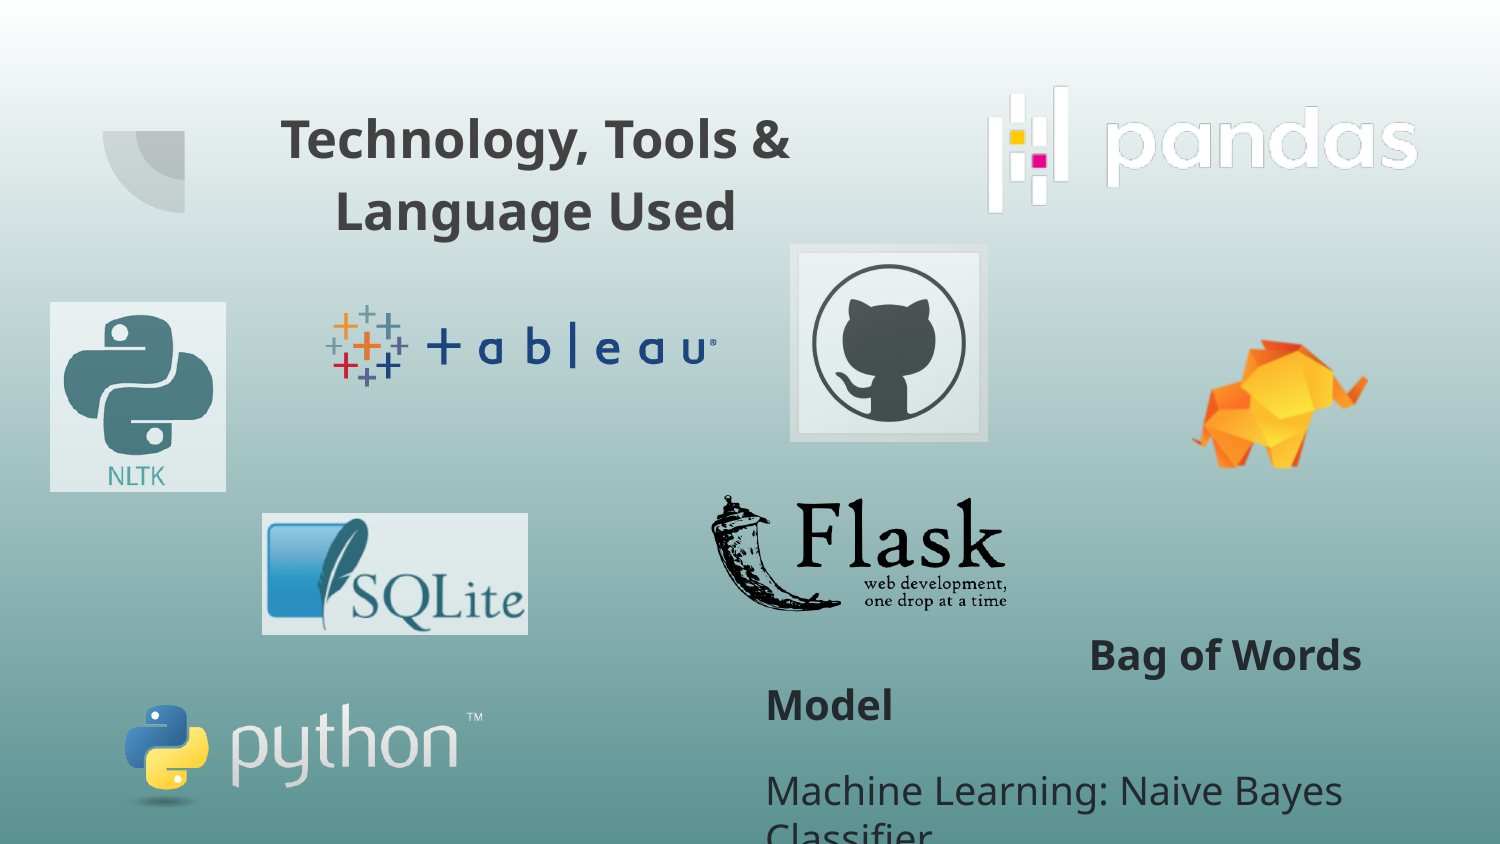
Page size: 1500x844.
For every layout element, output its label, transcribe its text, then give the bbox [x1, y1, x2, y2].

picture [50, 302, 226, 493]
picture [702, 491, 1015, 614]
picture [1192, 317, 1368, 493]
title Technology, Tools & Language Used [213, 87, 858, 263]
text_box Bag of Words Model Machine Learning: Naive Bayes Classifier [750, 613, 1477, 844]
picture [790, 55, 1438, 442]
picture [262, 513, 528, 636]
picture [114, 690, 545, 813]
picture [325, 305, 718, 387]
